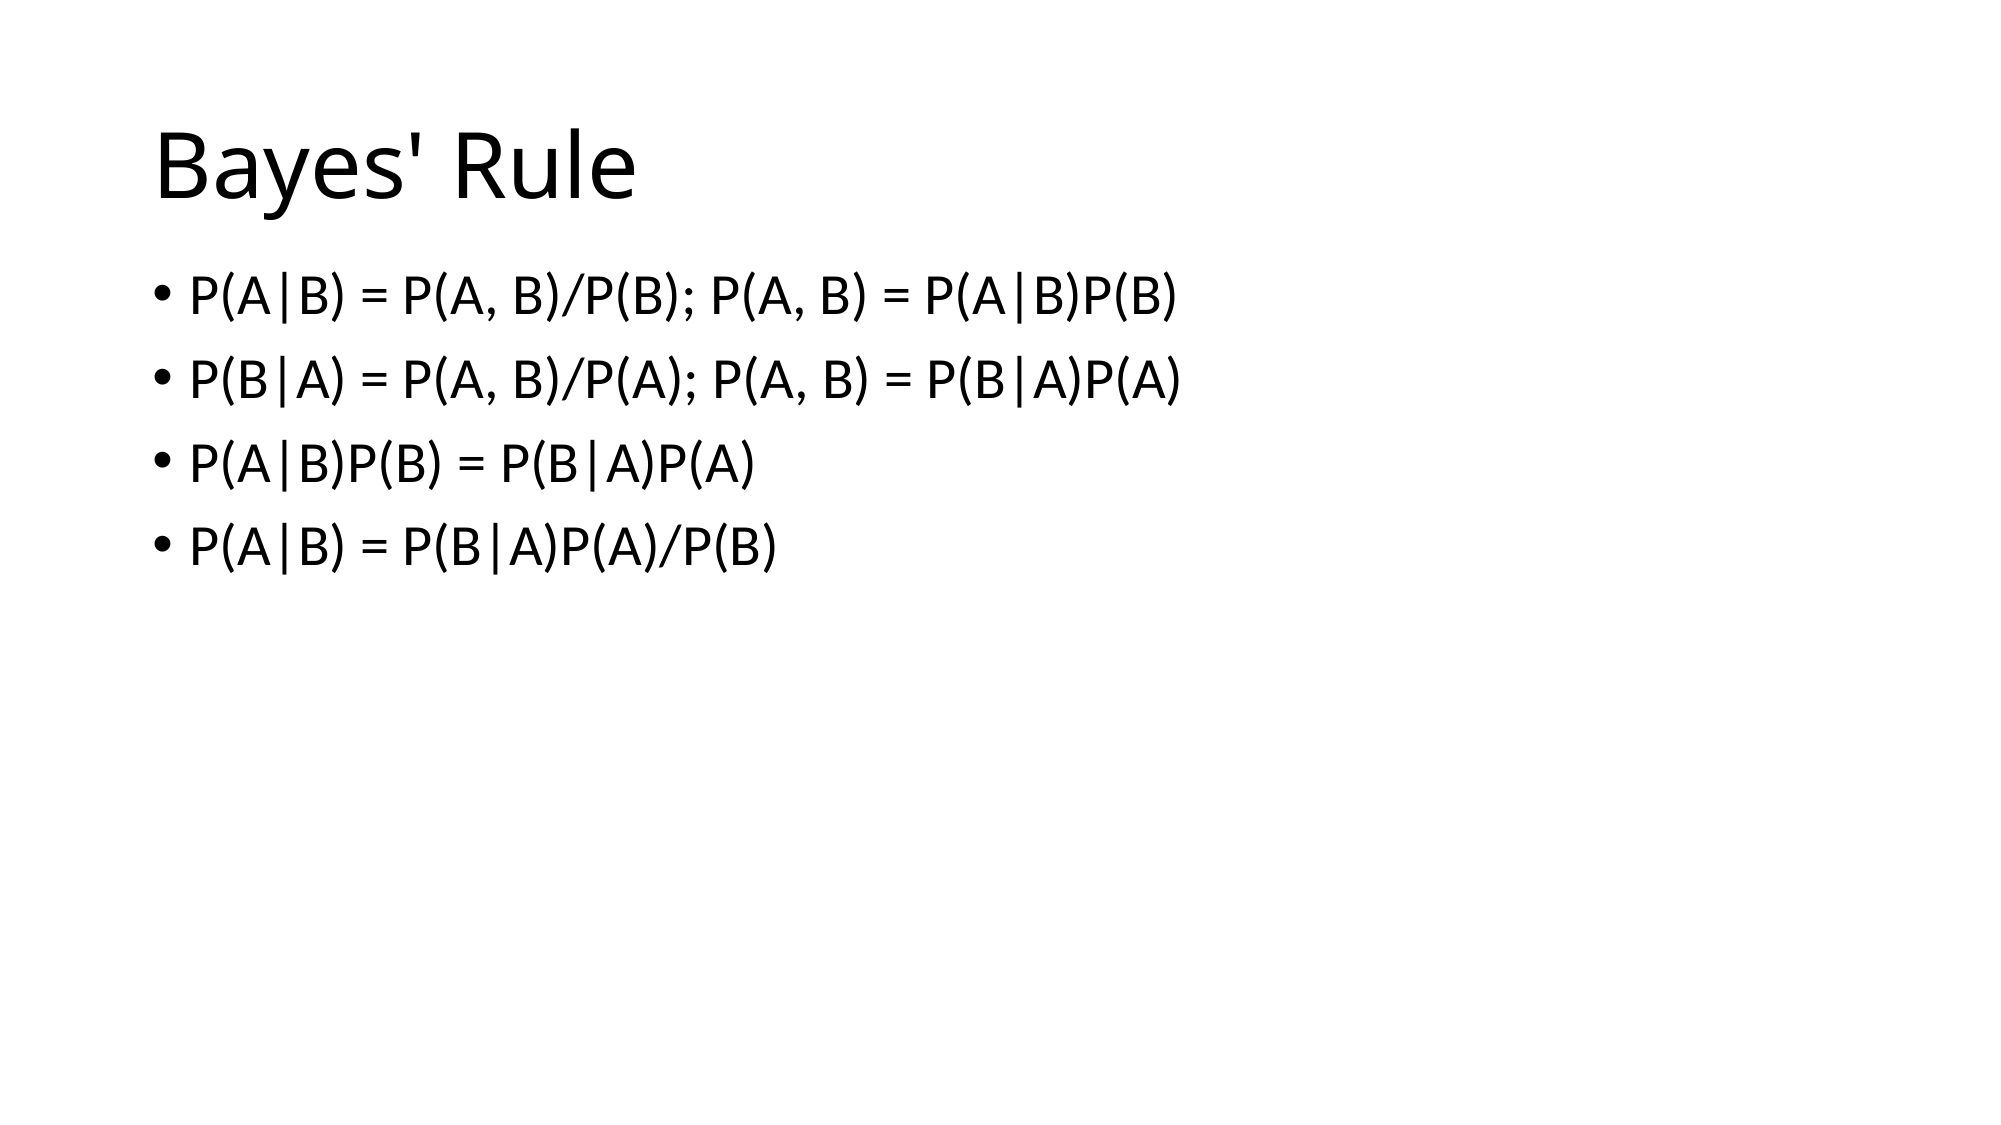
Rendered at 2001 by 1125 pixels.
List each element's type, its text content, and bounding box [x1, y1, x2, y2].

list P(A|B) = P(A, B)/P(B); P(A, B) = P(A|B)P(B) P(B|A) = P(A, B)/P(A); P(A, B) = P(B|A)P(A) P(A|B)P(B) = P(B|A)P(A) P(A|B) = P(B|A)P(A)/P(B) [137, 256, 1863, 1050]
title Bayes' Rule [137, 59, 1863, 256]
